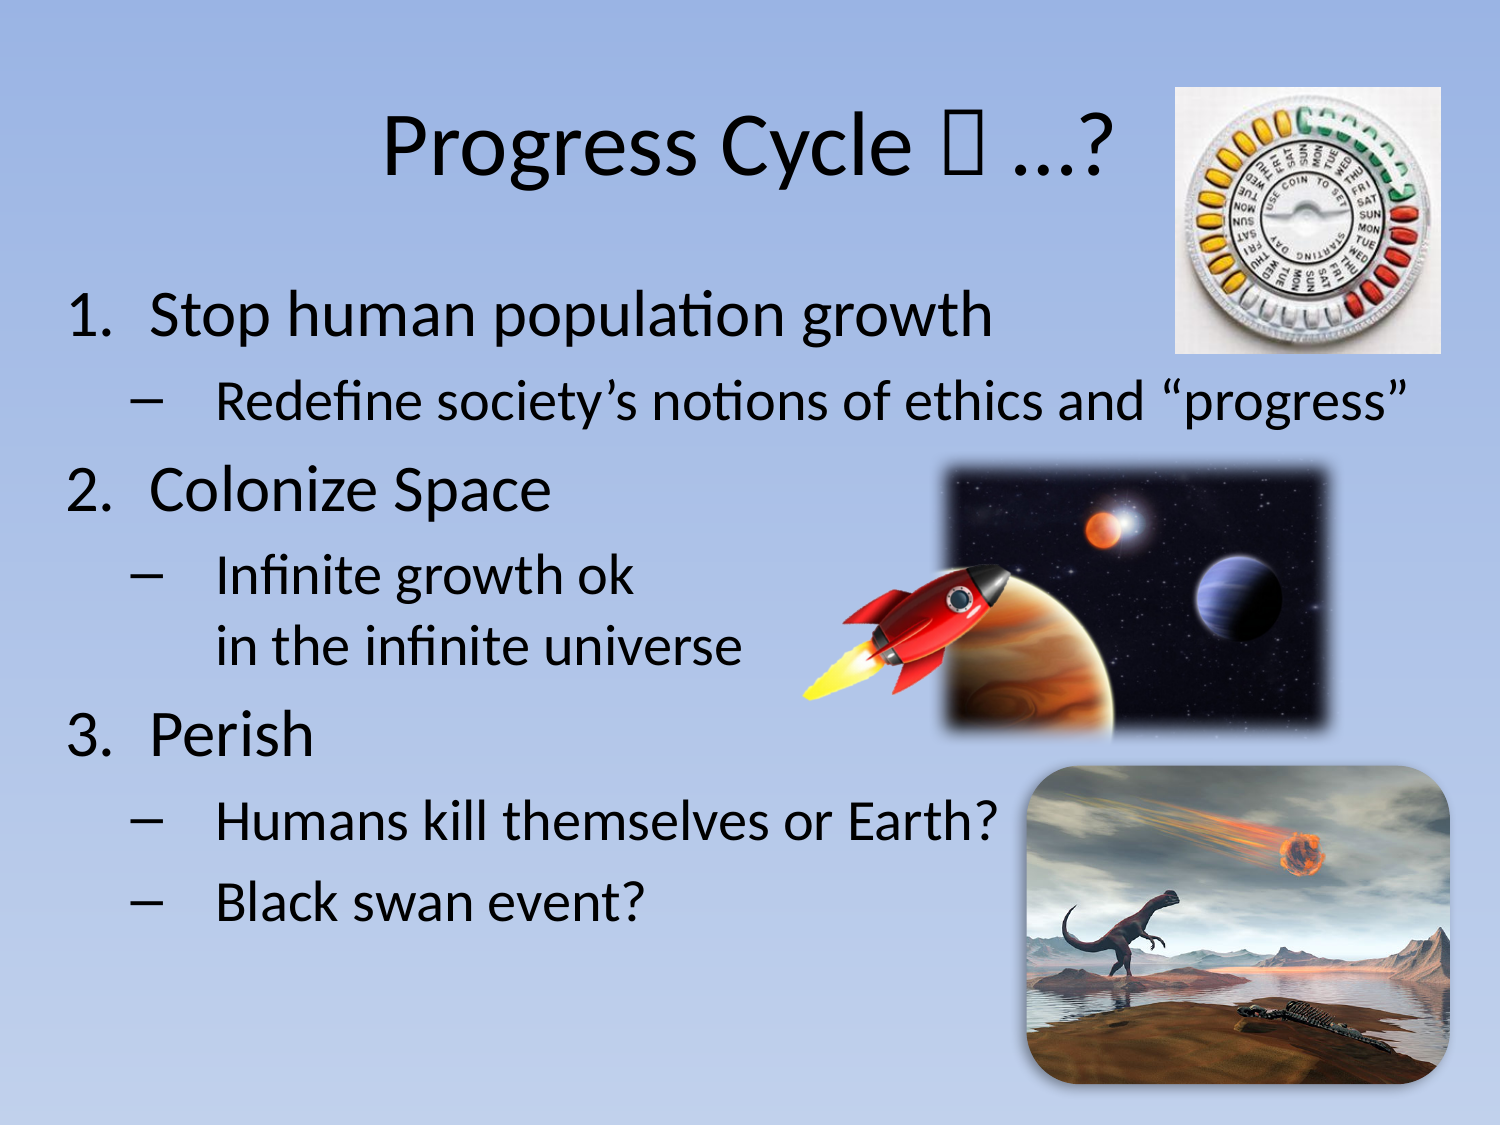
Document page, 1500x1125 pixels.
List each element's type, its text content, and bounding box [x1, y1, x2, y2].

picture [790, 449, 1346, 766]
picture [1026, 765, 1451, 1085]
picture [1174, 87, 1441, 354]
list Stop human population growth Redefine society’s notions of ethics and “progress” Colonize Space Infinite growth ok in the infinite universe Perish Humans kill themselves or Earth? Black swan event? [50, 262, 1450, 1005]
title Progress Cycle  …? [75, 45, 1425, 233]
